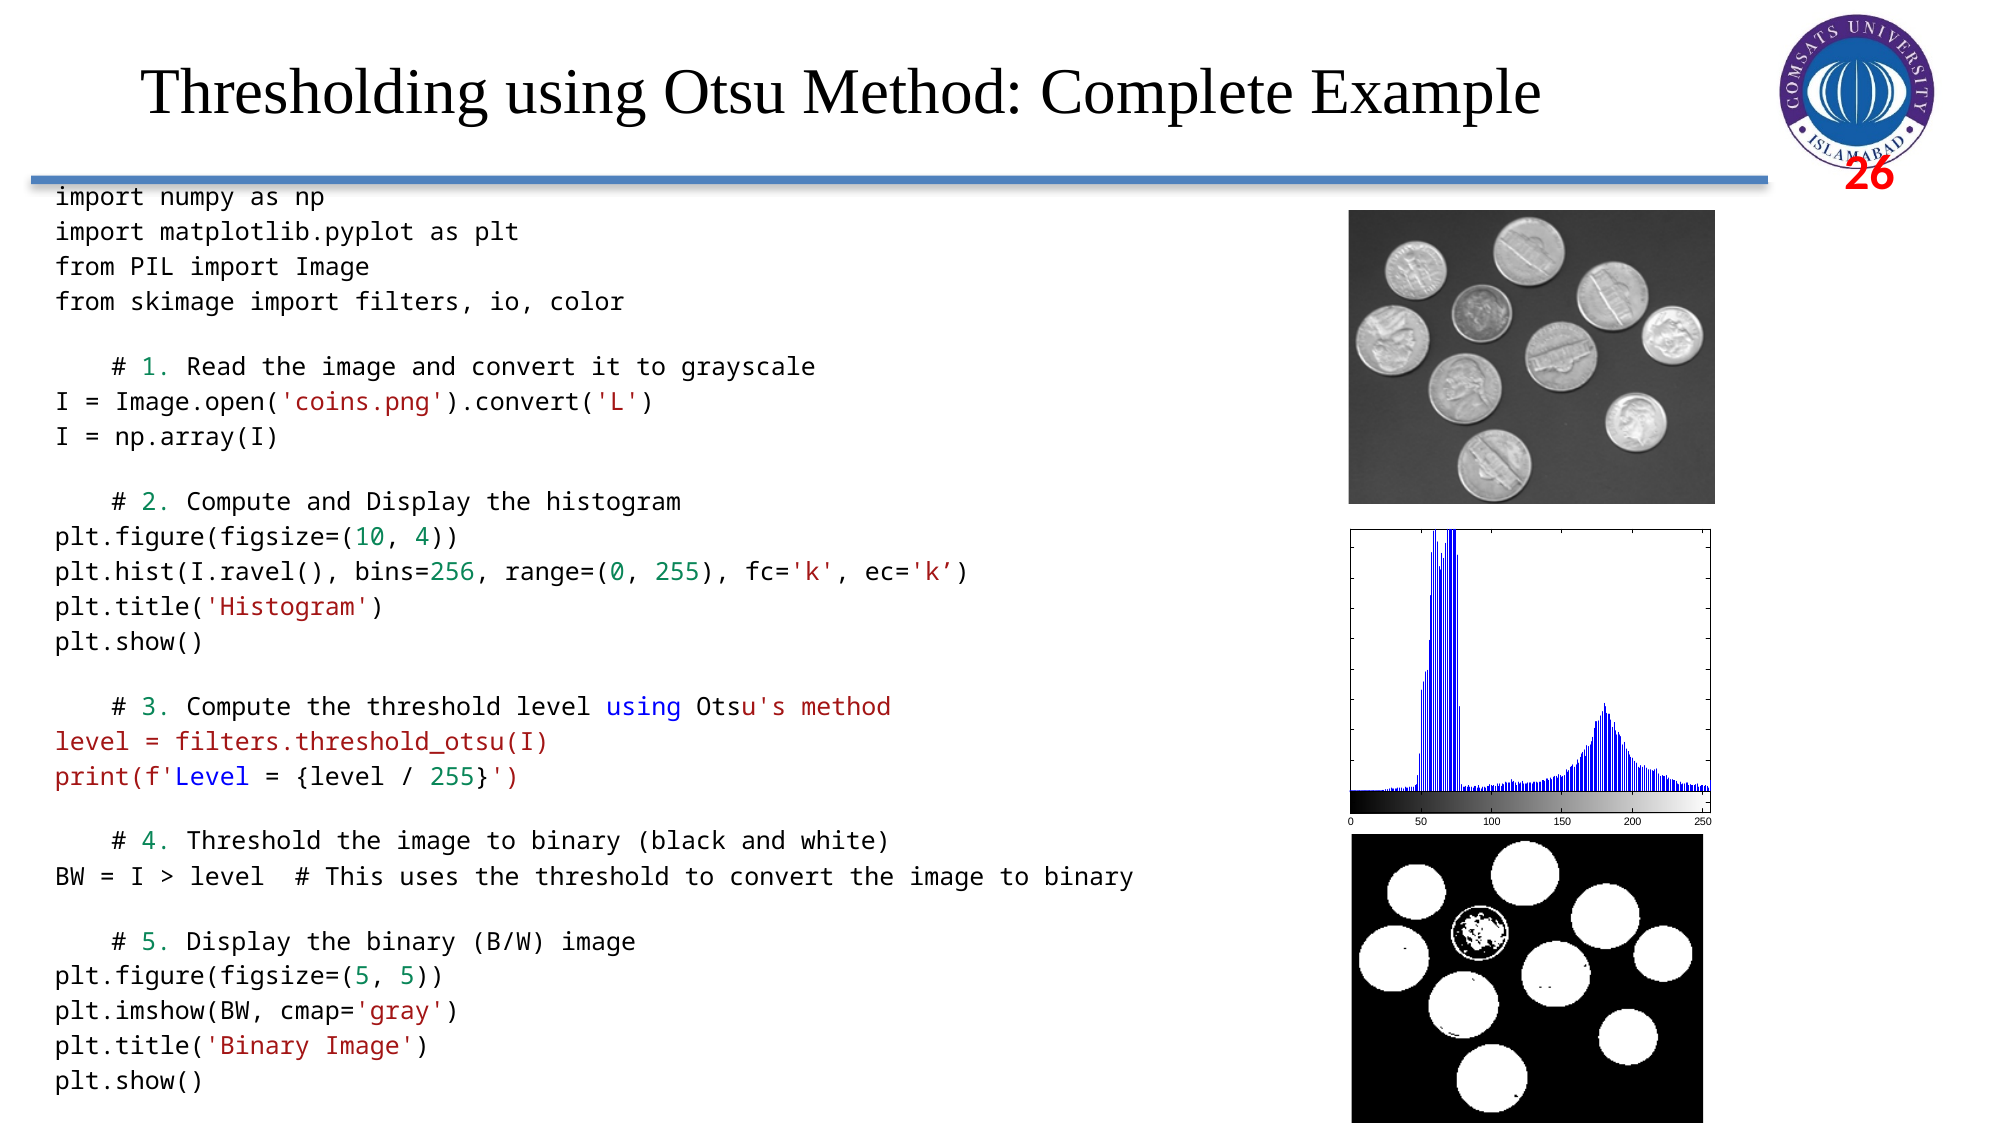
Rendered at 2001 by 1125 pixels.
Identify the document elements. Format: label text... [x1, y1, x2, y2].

picture [1347, 527, 1715, 833]
picture [1768, 1, 1945, 182]
picture [1351, 834, 1704, 1125]
picture [1877, 172, 1887, 182]
title Thresholding using Otsu Method: Complete Example [125, 11, 1733, 164]
list import numpy as np import matplotlib.pyplot as plt from PIL import Image from skimage import filters, io, color # 1. Read the image and convert it to grayscale I = Image.open('coins.png').convert('L') I = np.array(I) # 2. Compute and Display the histogram plt.figure(figsize=(10, 4)) plt.hist(I.ravel(), bins=256, range=(0, 255), fc='k', ec='k’) plt.title('Histogram') plt.show() # 3. Compute the threshold level using Otsu's method level = filters.threshold_otsu(I) print(f'Level = {level / 255}') # 4. Threshold the image to binary (black and white) BW = I > level # This uses the threshold to convert the image to binary # 5. Display the binary (B/W) image plt.figure(figsize=(5, 5)) plt.imshow(BW, cmap='gray') plt.title('Binary Image') plt.show() [40, 173, 1257, 1064]
picture [1348, 210, 1716, 505]
